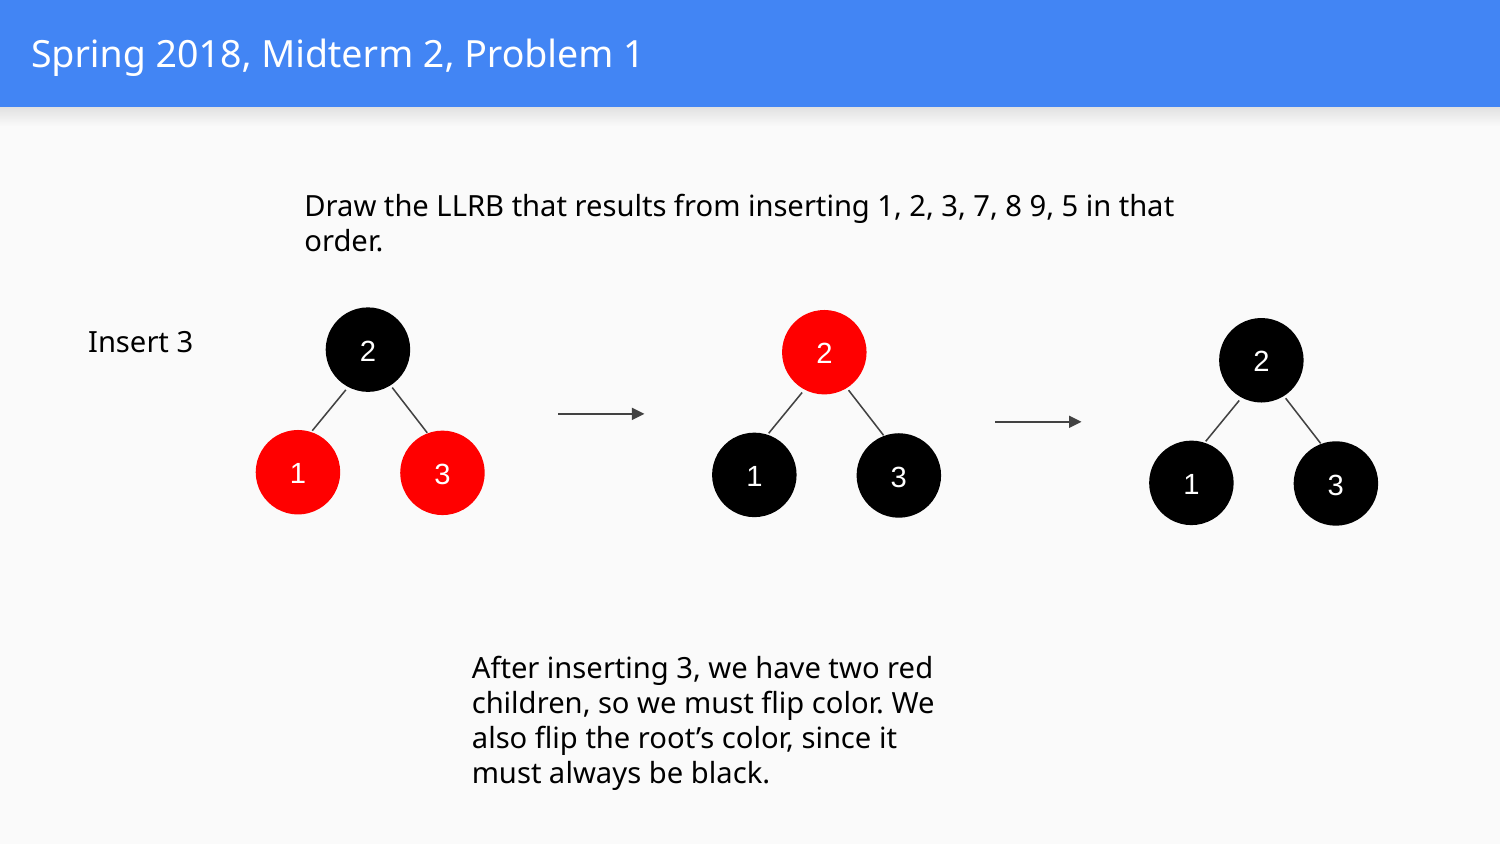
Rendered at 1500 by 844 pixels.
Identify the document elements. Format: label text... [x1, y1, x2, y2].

text_box 2 [325, 307, 411, 392]
text_box 3 [856, 433, 942, 518]
text_box Insert 3 [73, 308, 278, 354]
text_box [391, 387, 428, 434]
text_box 1 [712, 432, 797, 518]
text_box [1205, 400, 1240, 442]
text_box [848, 389, 884, 436]
text_box 3 [1293, 441, 1379, 526]
text_box 1 [1149, 440, 1234, 526]
text_box Draw the LLRB that results from inserting 1, 2, 3, 7, 8 9, 5 in that order. [289, 171, 1242, 270]
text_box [1285, 398, 1321, 444]
text_box 1 [255, 429, 341, 515]
text_box After inserting 3, we have two red children, so we must flip color. We also flip the root’s color, since it must always be black. [456, 634, 978, 744]
text_box 3 [400, 430, 485, 516]
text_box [312, 389, 347, 431]
text_box 2 [1219, 318, 1304, 403]
title Spring 2018, Midterm 2, Problem 1 [16, 2, 1464, 102]
text_box 2 [782, 309, 867, 395]
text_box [768, 392, 803, 434]
